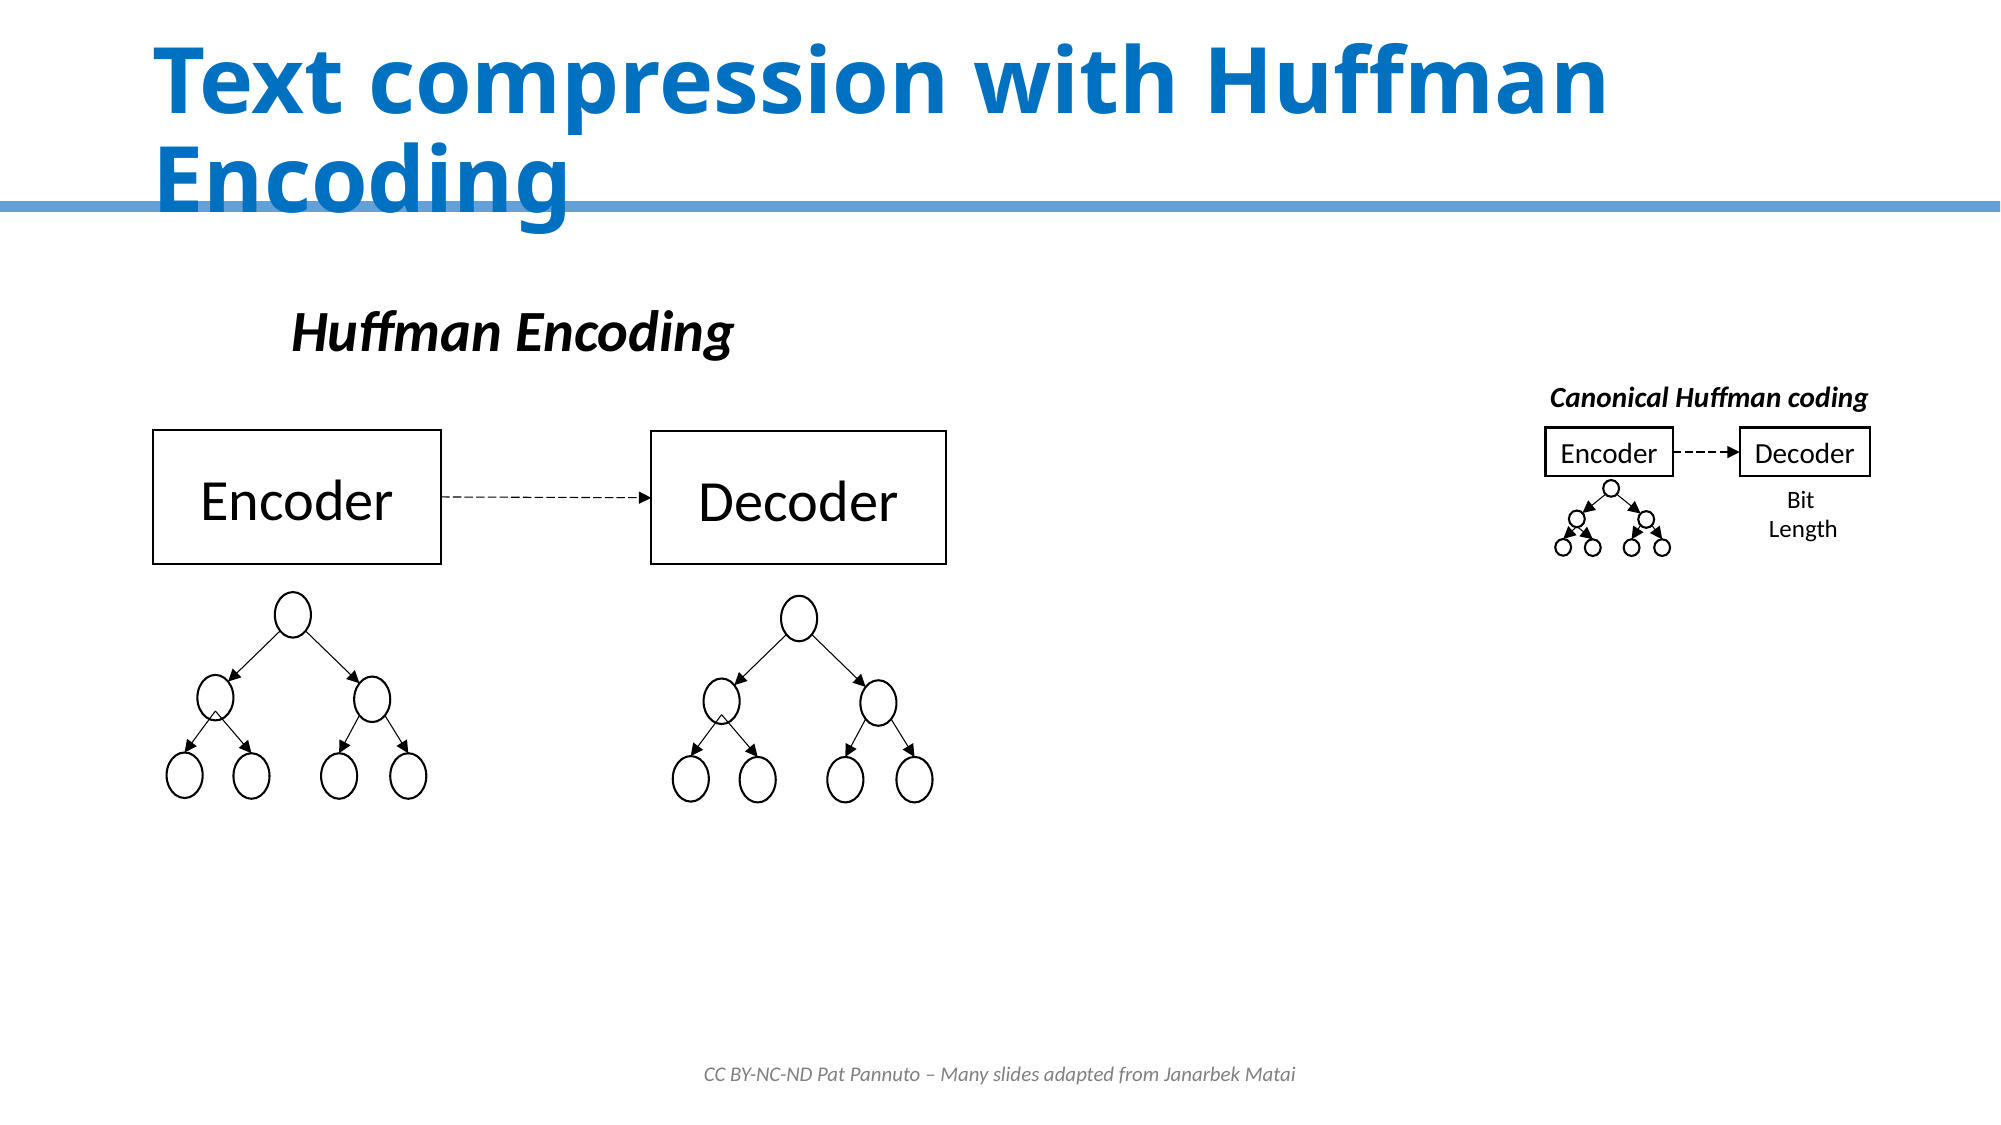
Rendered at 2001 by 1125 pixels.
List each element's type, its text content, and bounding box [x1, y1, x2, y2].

text_box Huffman Encoding [276, 285, 755, 371]
text_box [276, 207, 306, 212]
text_box [526, 207, 548, 212]
text_box [325, 207, 354, 212]
text_box Canonical Huffman coding [1535, 370, 1885, 421]
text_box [166, 591, 427, 799]
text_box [1555, 480, 1671, 557]
text_box Decoder [650, 430, 947, 565]
text_box [552, 207, 564, 212]
text_box Encoder [152, 429, 442, 565]
text_box [161, 207, 197, 212]
text_box [211, 207, 223, 212]
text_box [672, 595, 933, 803]
text_box Bit Length [1754, 475, 1854, 551]
text_box [493, 207, 506, 212]
text_box Decoder [1739, 426, 1871, 477]
text_box Encoder [1544, 426, 1674, 477]
footer CC BY-NC-ND Pat Pannuto – Many slides adapted from Janarbek Matai [662, 1042, 1338, 1103]
title Text compression with Huffman Encoding [137, 59, 1863, 207]
text_box [379, 207, 401, 212]
text_box [406, 207, 417, 212]
text_box [461, 207, 473, 212]
text_box [433, 207, 445, 212]
text_box [243, 207, 256, 212]
